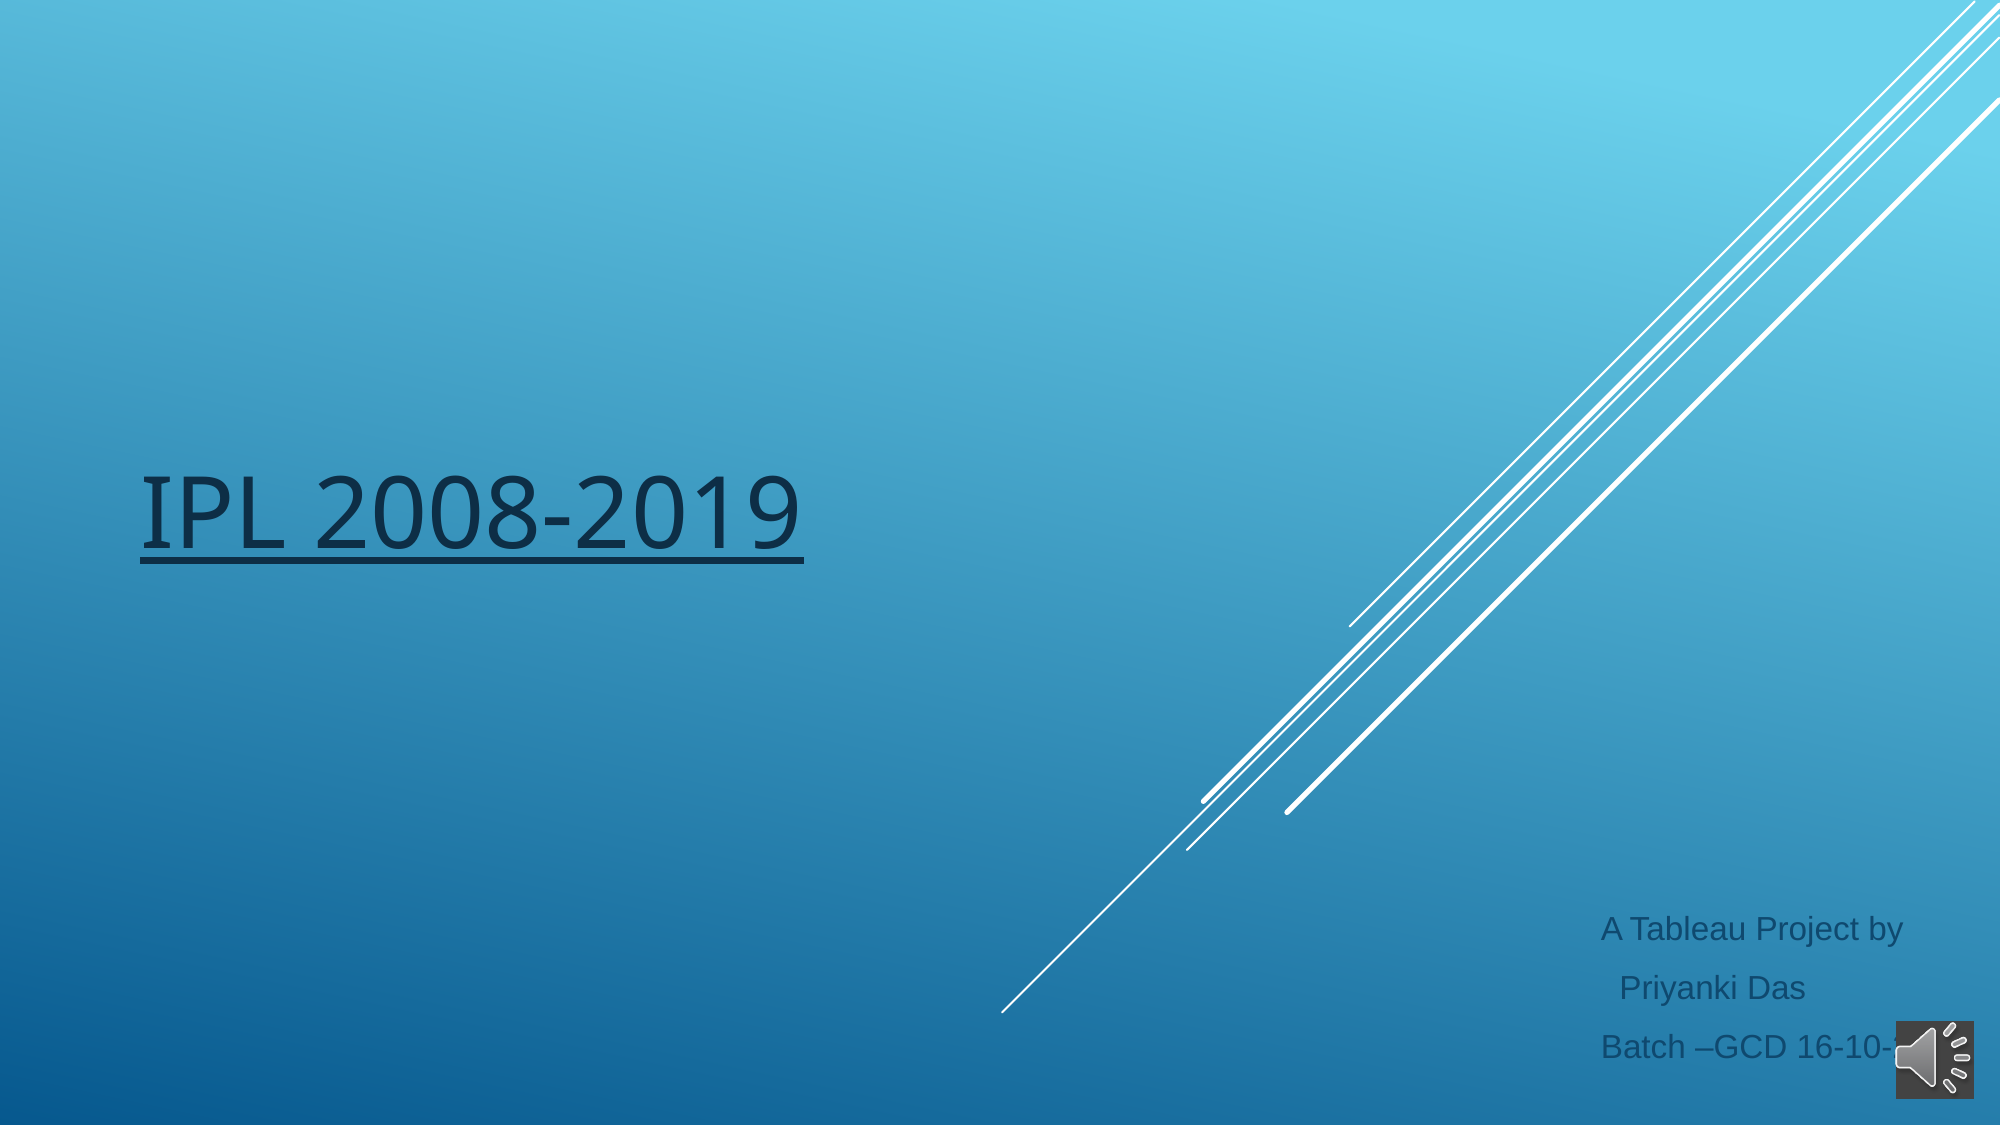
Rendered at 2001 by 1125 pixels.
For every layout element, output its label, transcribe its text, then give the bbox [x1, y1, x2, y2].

title IPL 2008-2019 [125, 105, 1438, 593]
picture [1894, 1019, 1976, 1101]
subtitle A Tableau Project by Priyanki Das Batch –GCD 16-10-2019 [1585, 900, 2000, 1125]
